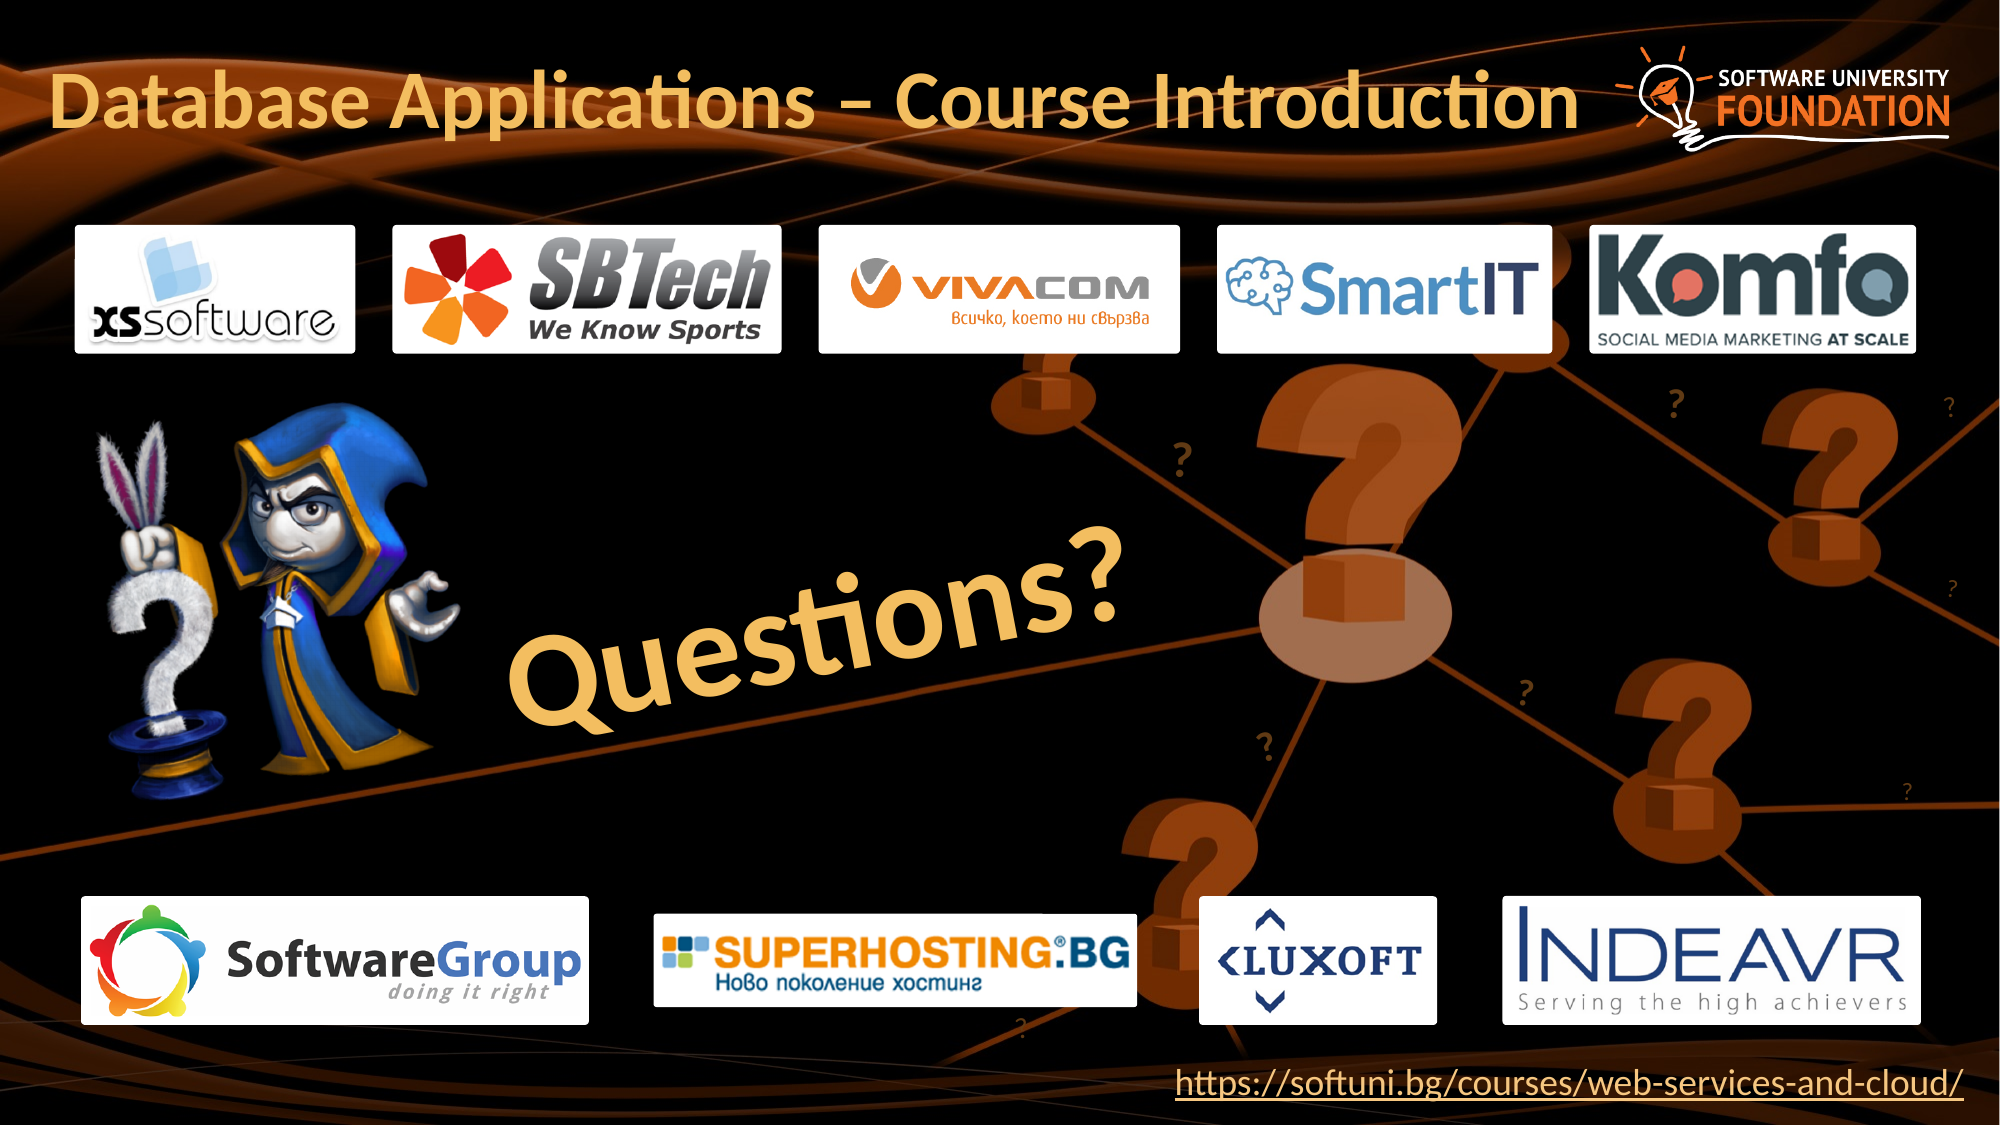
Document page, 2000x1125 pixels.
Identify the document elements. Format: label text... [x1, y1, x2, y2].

picture [0, 0, 2000, 1125]
list https://softuni.bg/courses/web-services-and-cloud/ [250, 1050, 1971, 1110]
title Database Applications – Course Introduction [30, 19, 1863, 185]
